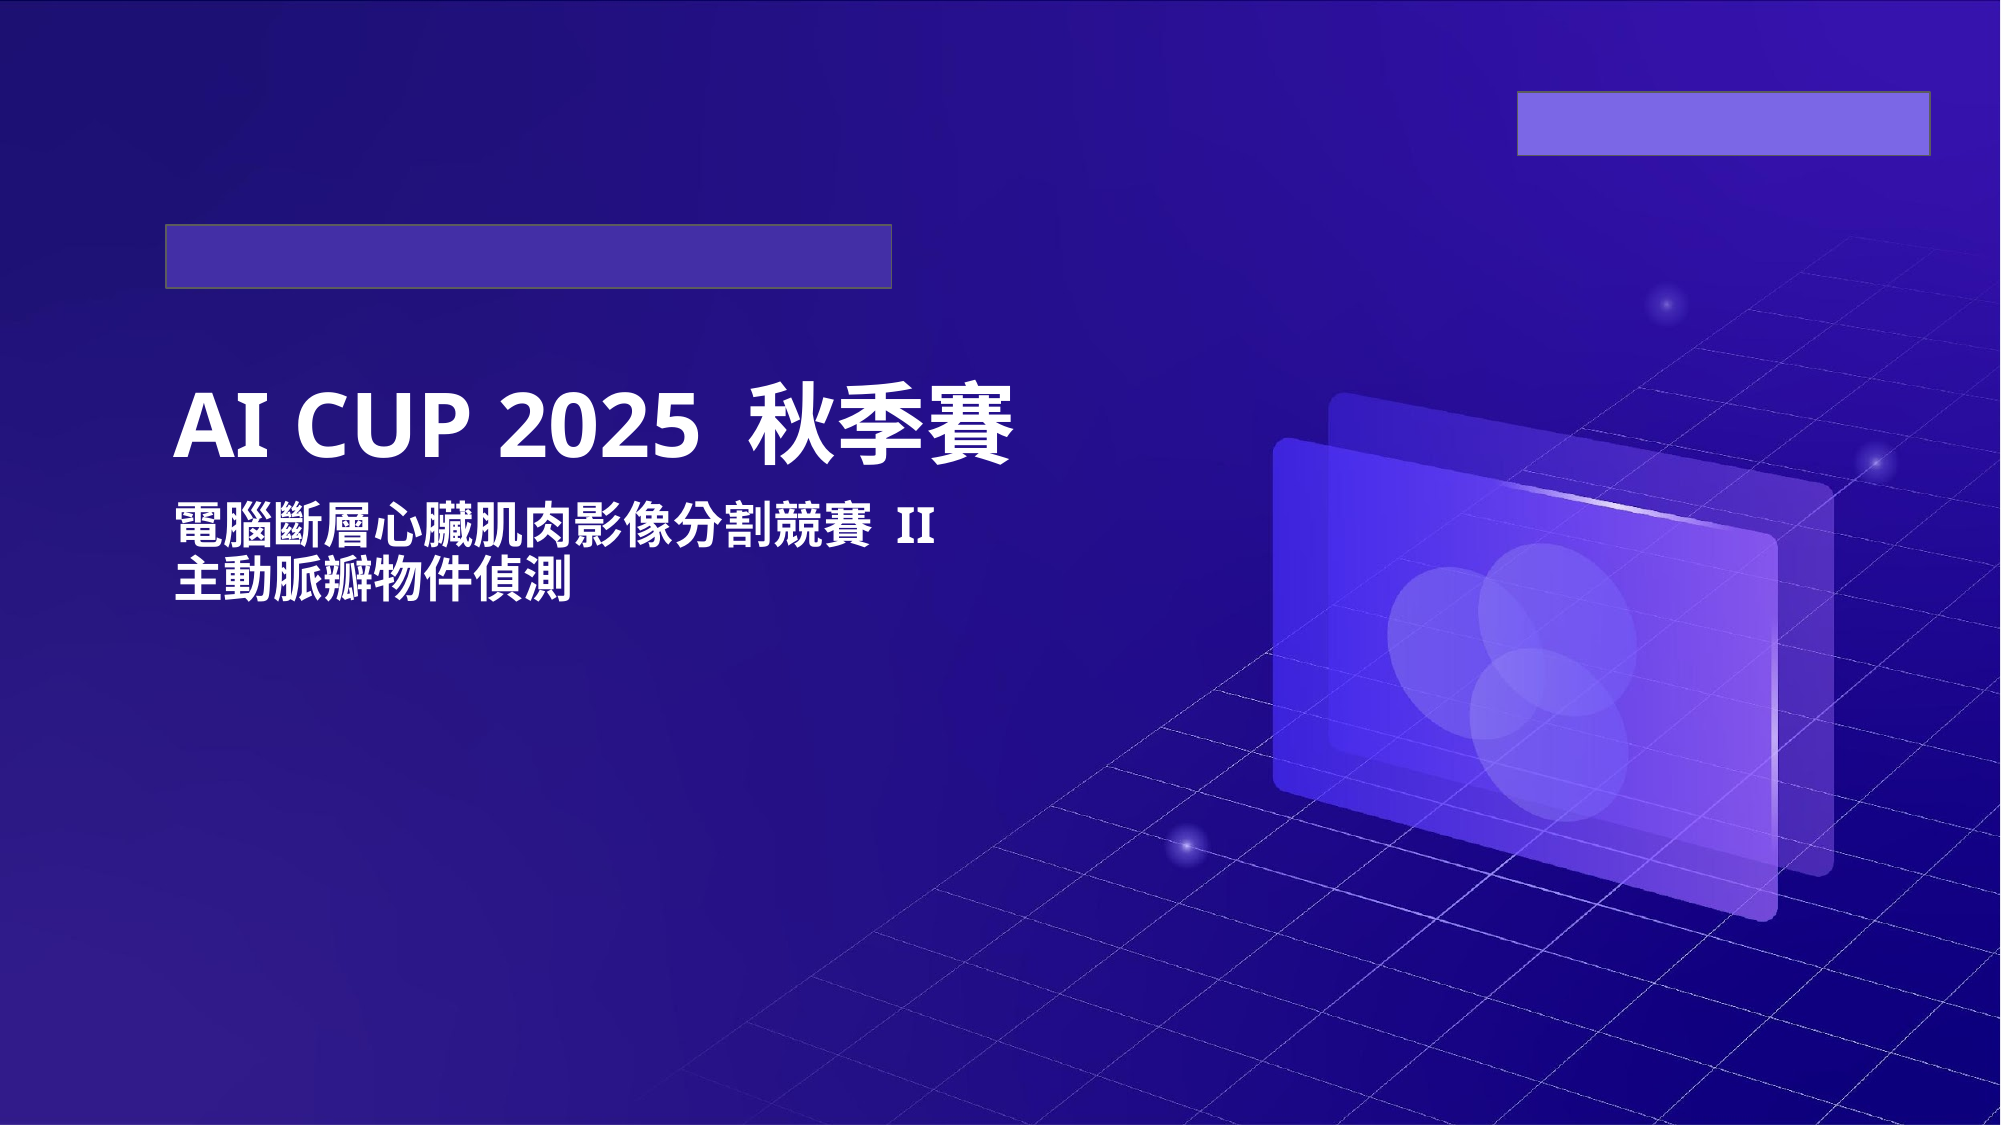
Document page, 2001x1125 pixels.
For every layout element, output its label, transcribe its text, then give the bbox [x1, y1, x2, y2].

list 電腦斷層心臟肌肉影像分割競賽 II 主動脈瓣物件偵測 [158, 493, 1831, 683]
text_box [165, 224, 892, 289]
title AI CUP 2025 秋季賽 [158, 373, 1831, 468]
text_box [1517, 92, 1931, 156]
picture [0, 0, 2001, 1125]
